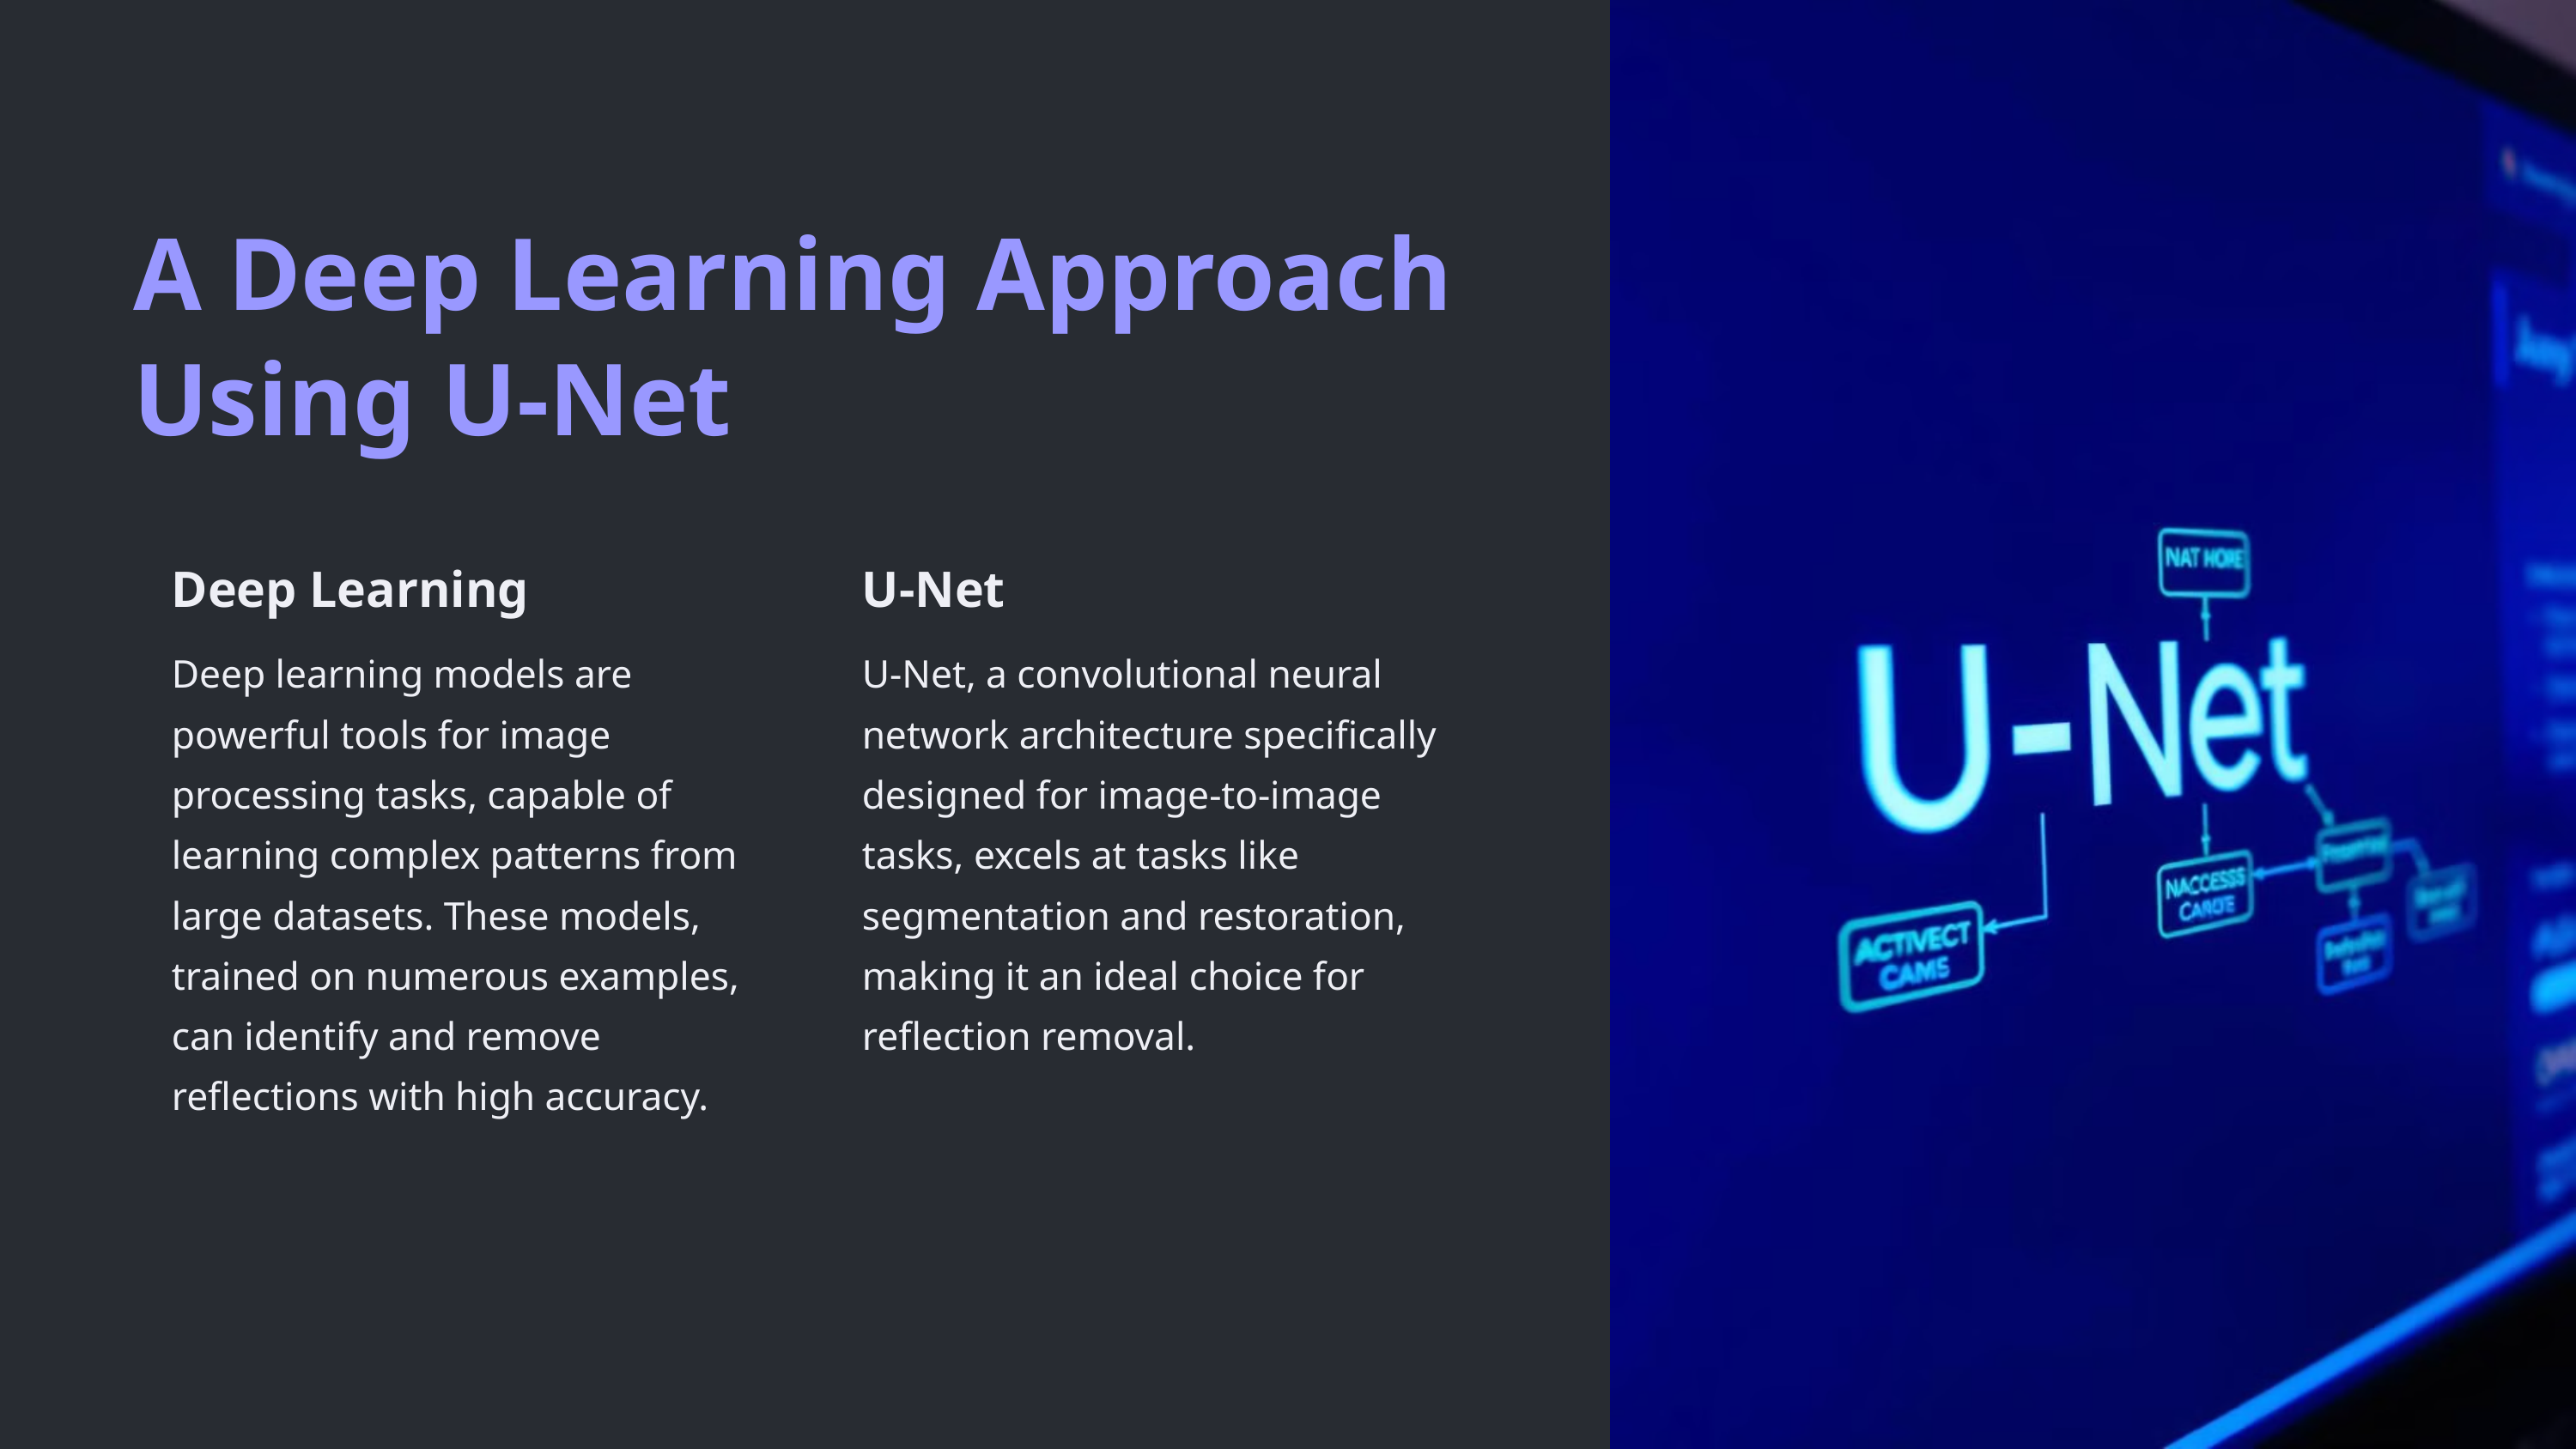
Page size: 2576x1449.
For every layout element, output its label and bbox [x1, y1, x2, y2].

text_box [823, 522, 1477, 1234]
text_box [133, 522, 787, 1234]
text_box [0, 0, 2576, 1449]
